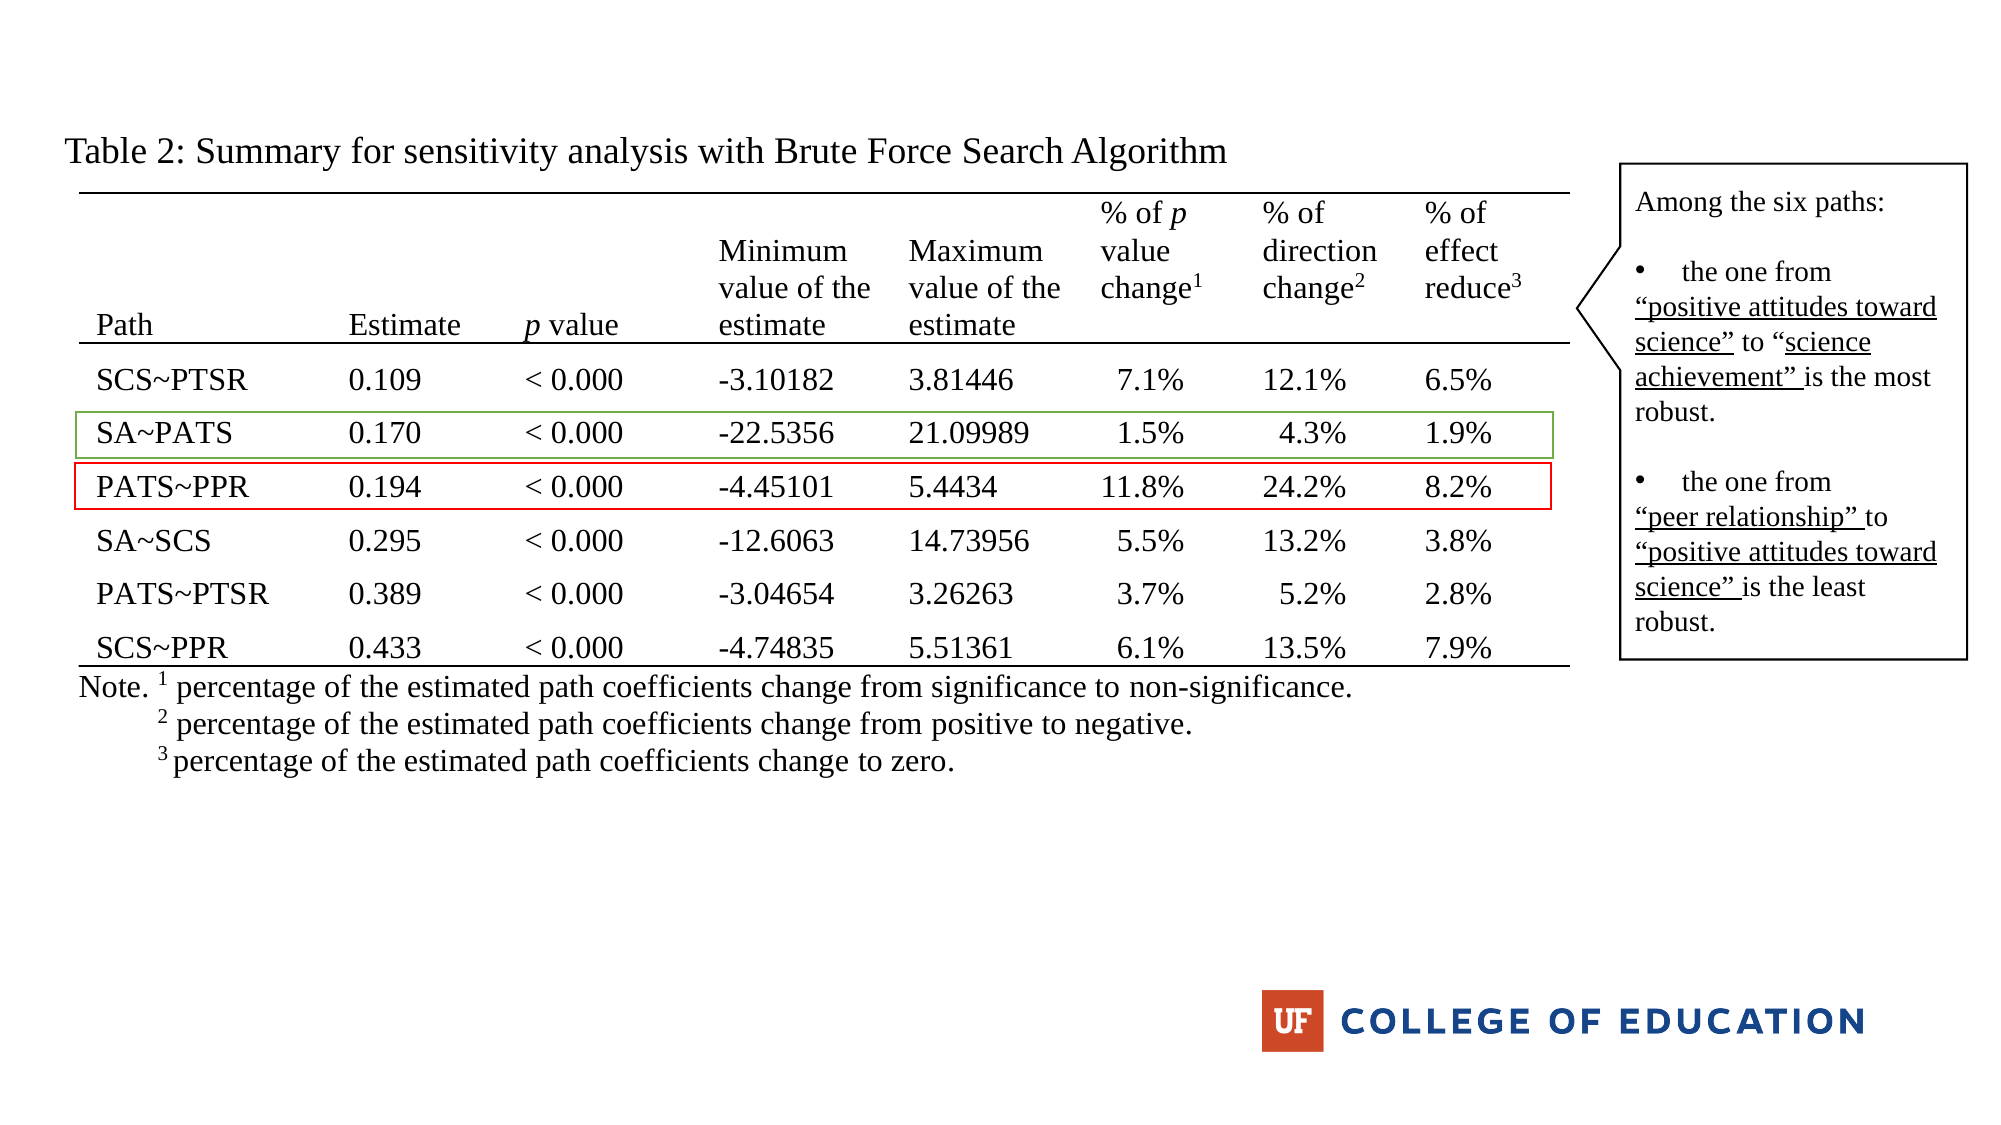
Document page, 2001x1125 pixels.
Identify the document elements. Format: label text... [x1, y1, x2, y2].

text_box [1595, 162, 1969, 661]
text_box [74, 462, 78, 510]
picture [78, 192, 1595, 816]
text_box Among the six paths: the one from “positive attitudes toward science” to “science achievement” is the most robust. the one from “peer relationship” to “positive attitudes toward science” is the least robust. [1620, 175, 1968, 645]
text_box Table 2: Summary for sensitivity analysis with Brute Force Search Algorithm [49, 119, 1397, 179]
picture [1262, 990, 1863, 1052]
